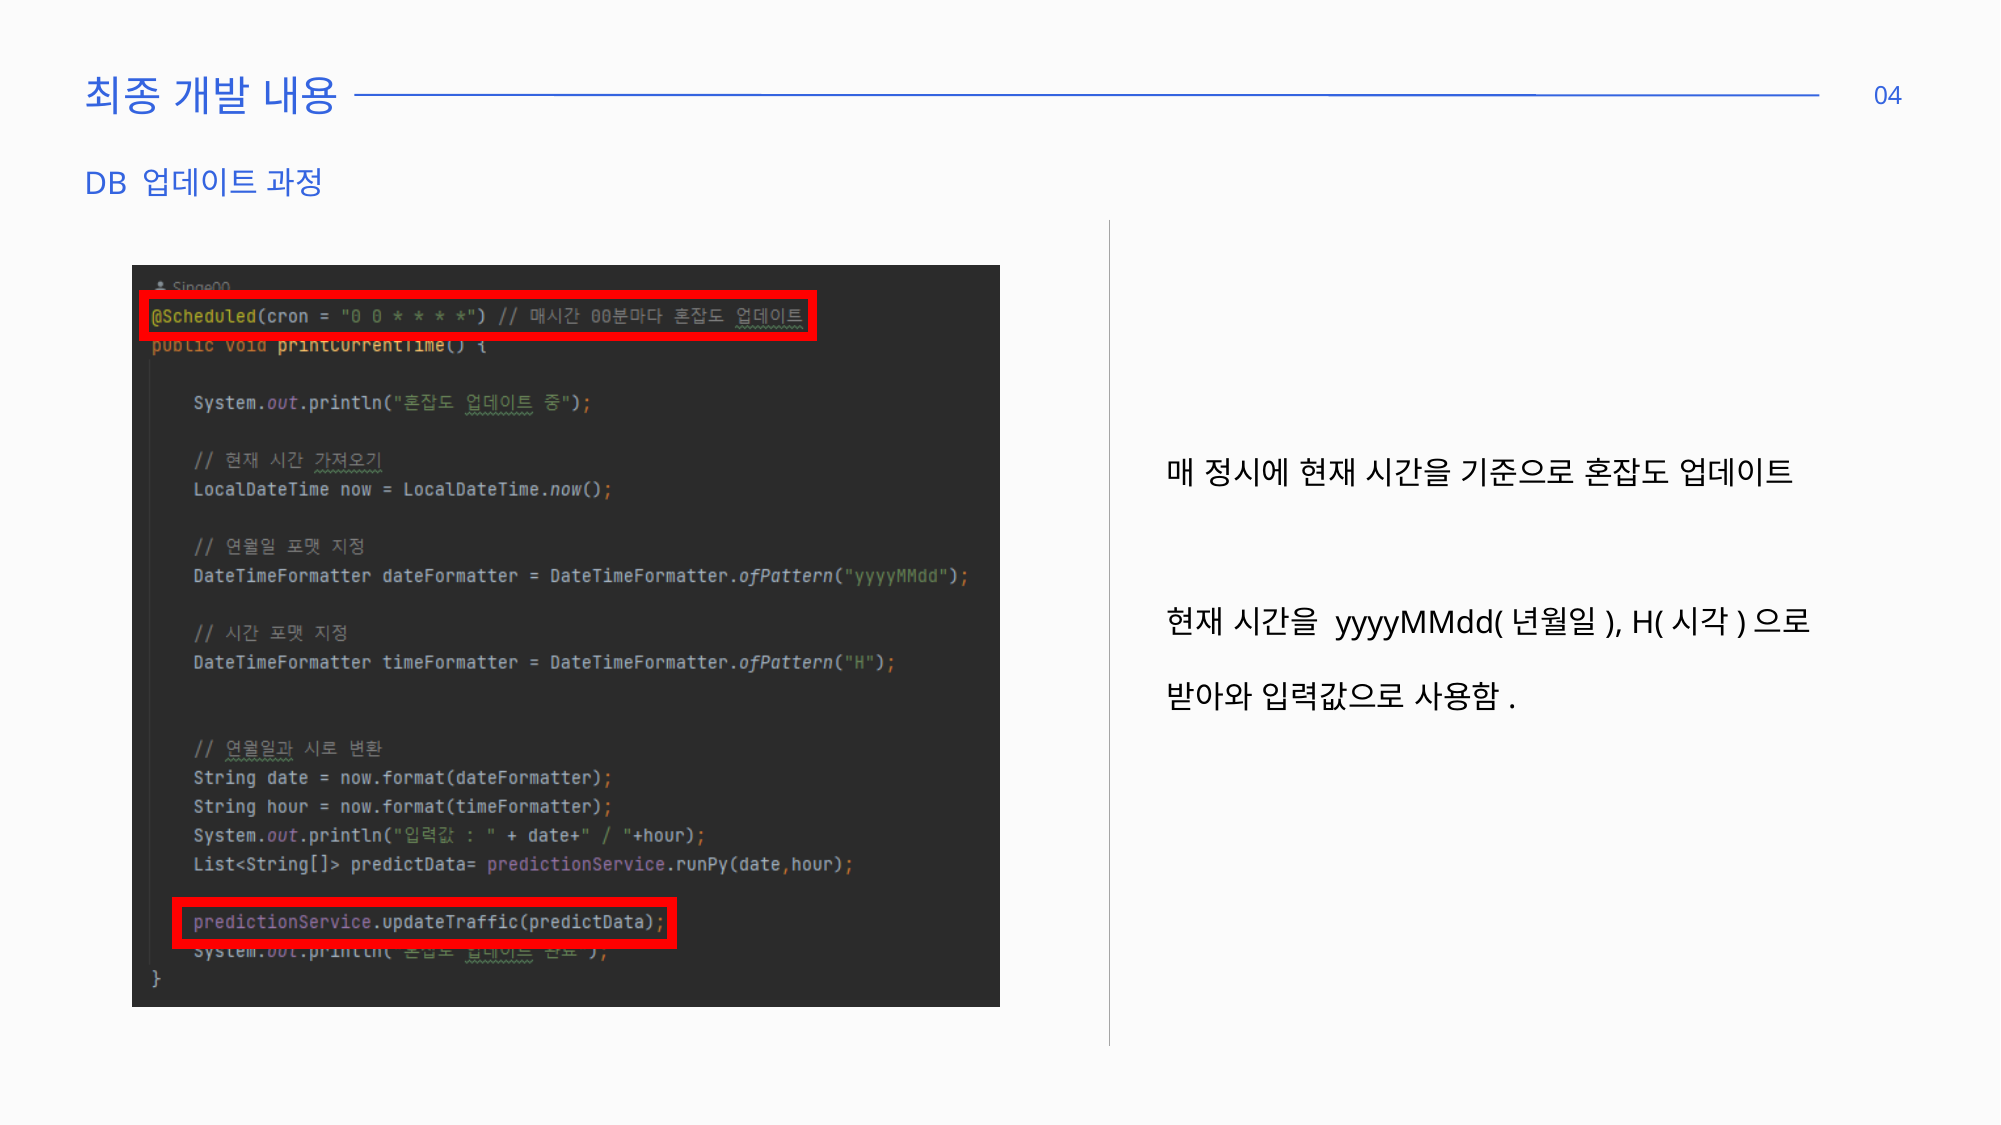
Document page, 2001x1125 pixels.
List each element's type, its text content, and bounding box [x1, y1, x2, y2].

text_box 최종 개발 내용 [70, 62, 355, 128]
picture [132, 265, 1000, 1007]
text_box 04 [1858, 72, 1918, 118]
text_box 매 정시에 현재 시간을 기준으로 혼잡도 업데이트 현재 시간을 yyyyMMdd(년월일), H(시각)으로 받아와 입력값으로 사용함. [1152, 408, 1857, 723]
text_box DB 업데이트 과정 [69, 118, 340, 208]
